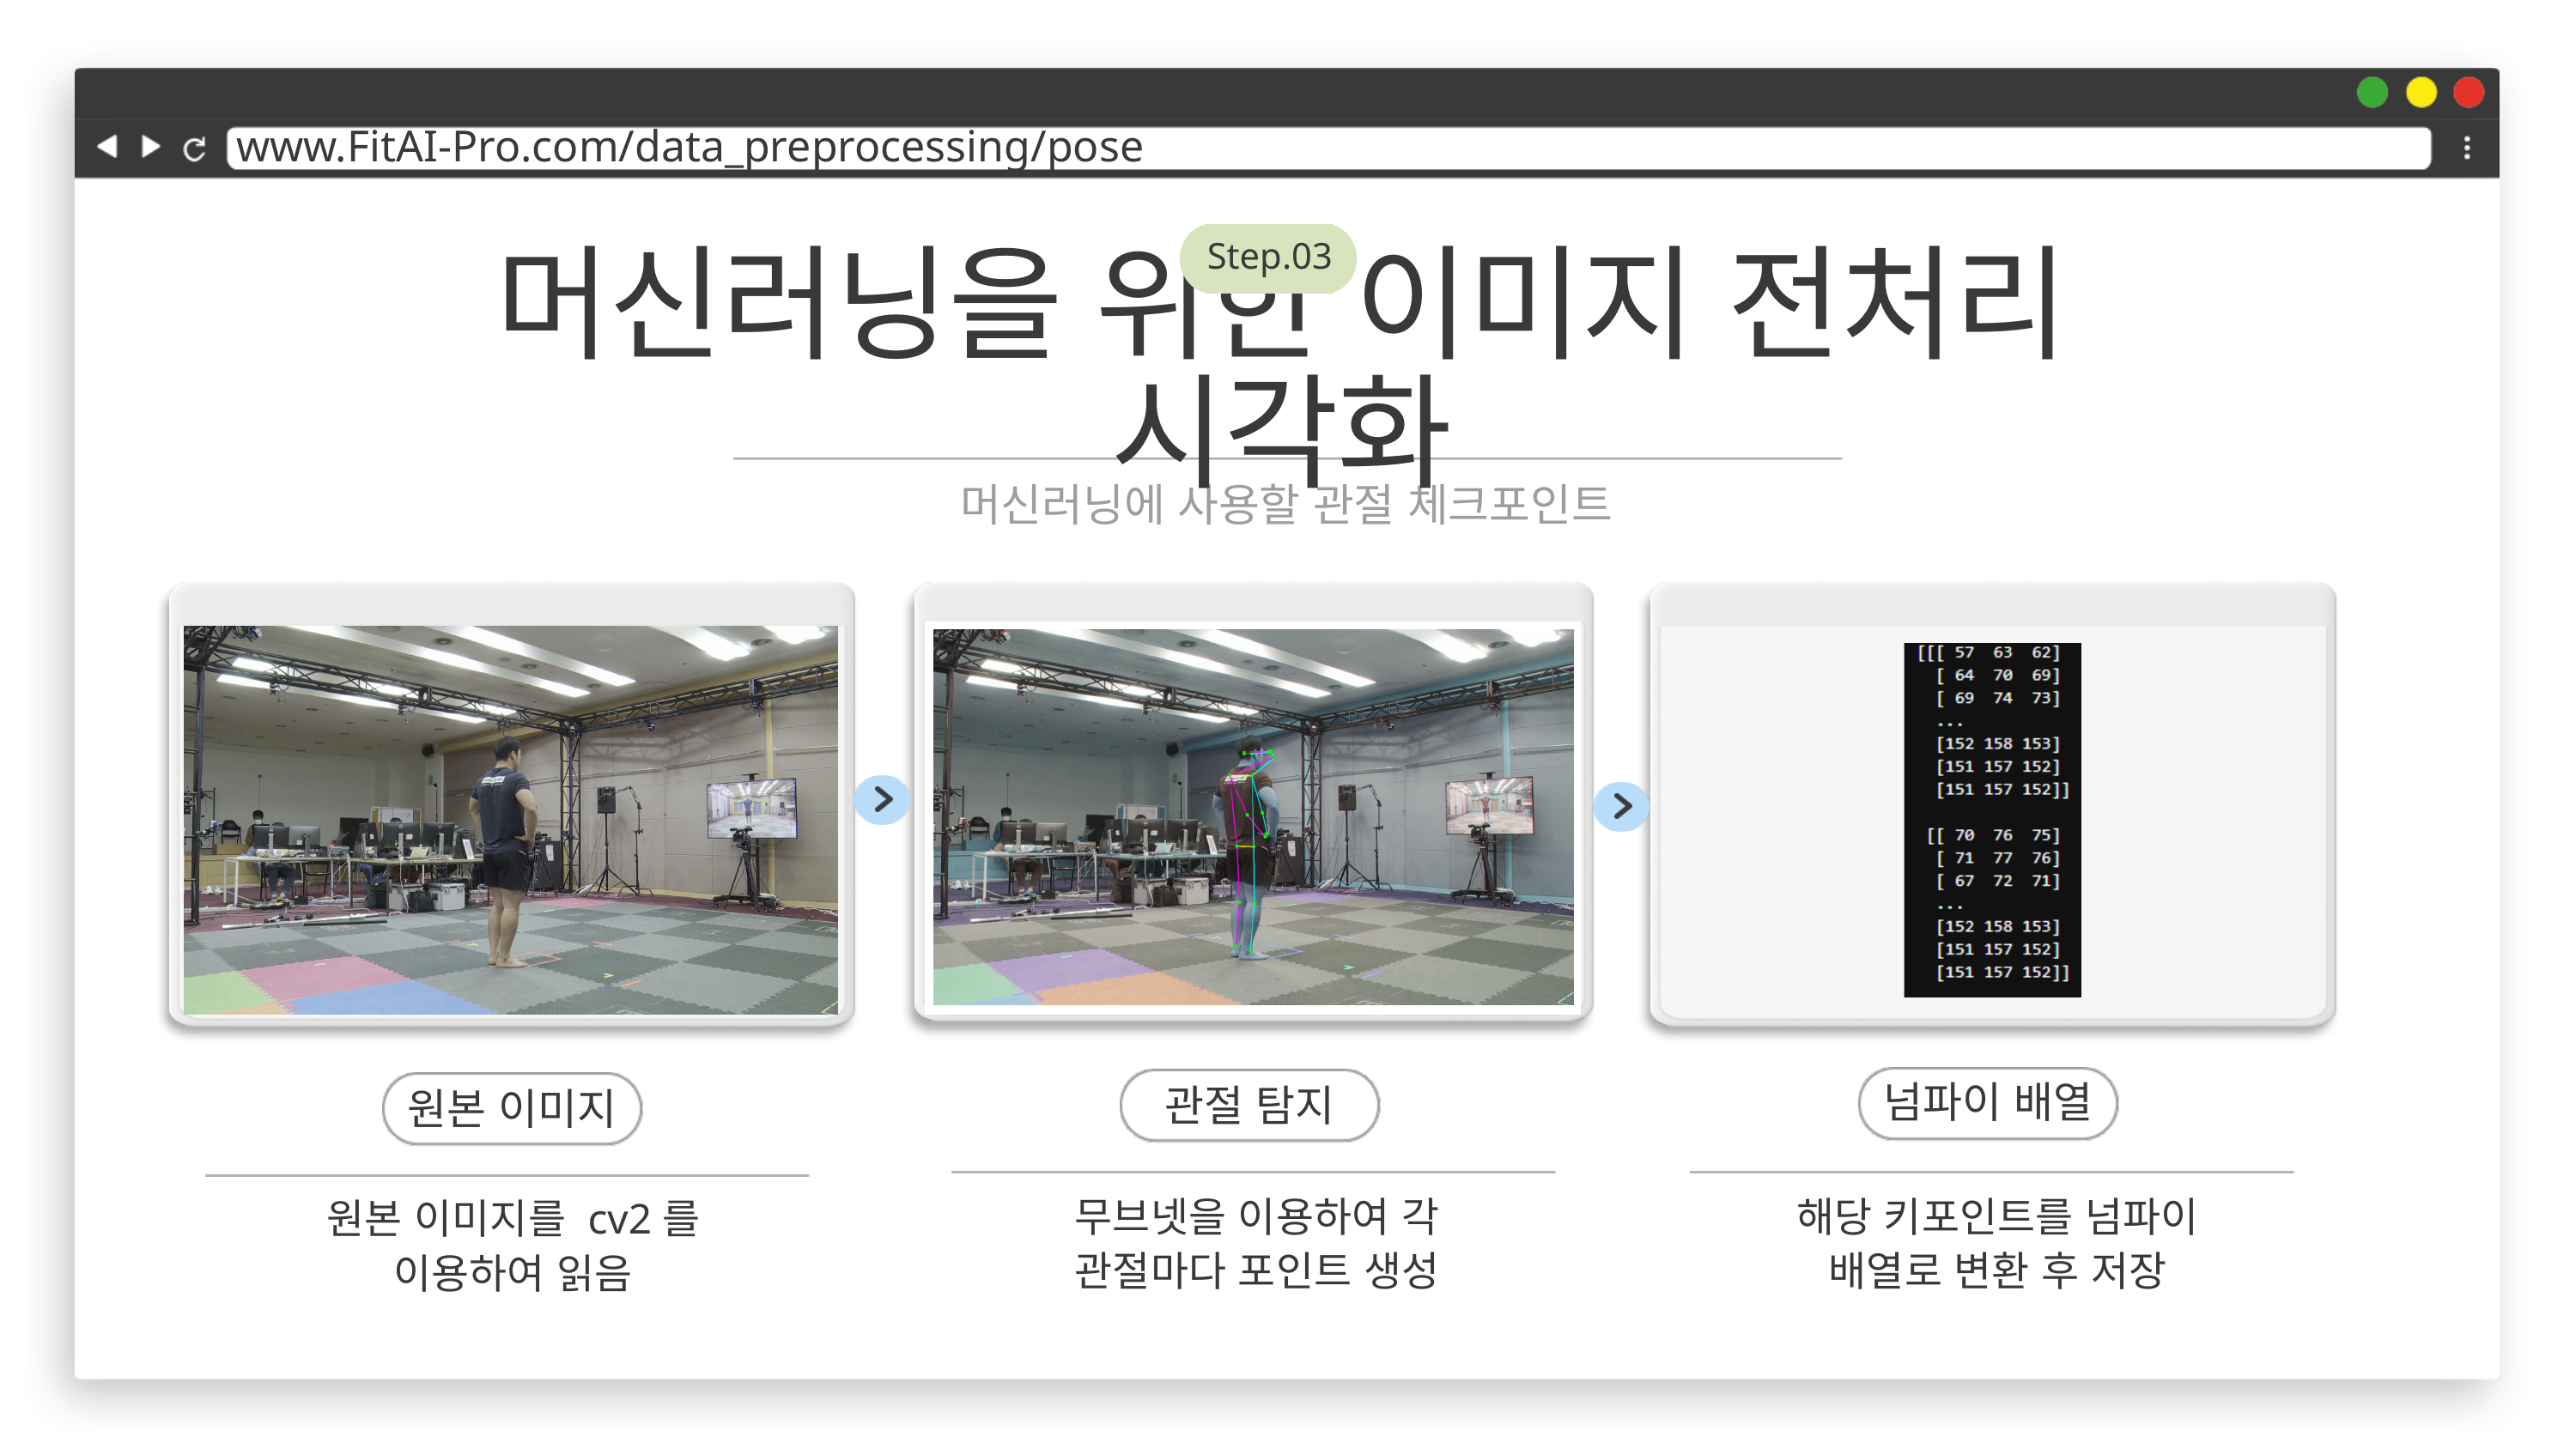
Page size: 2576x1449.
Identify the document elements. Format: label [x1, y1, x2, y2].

text_box [1179, 223, 1358, 294]
text_box [854, 774, 910, 825]
picture [75, 67, 2500, 1379]
text_box [1594, 782, 1649, 832]
